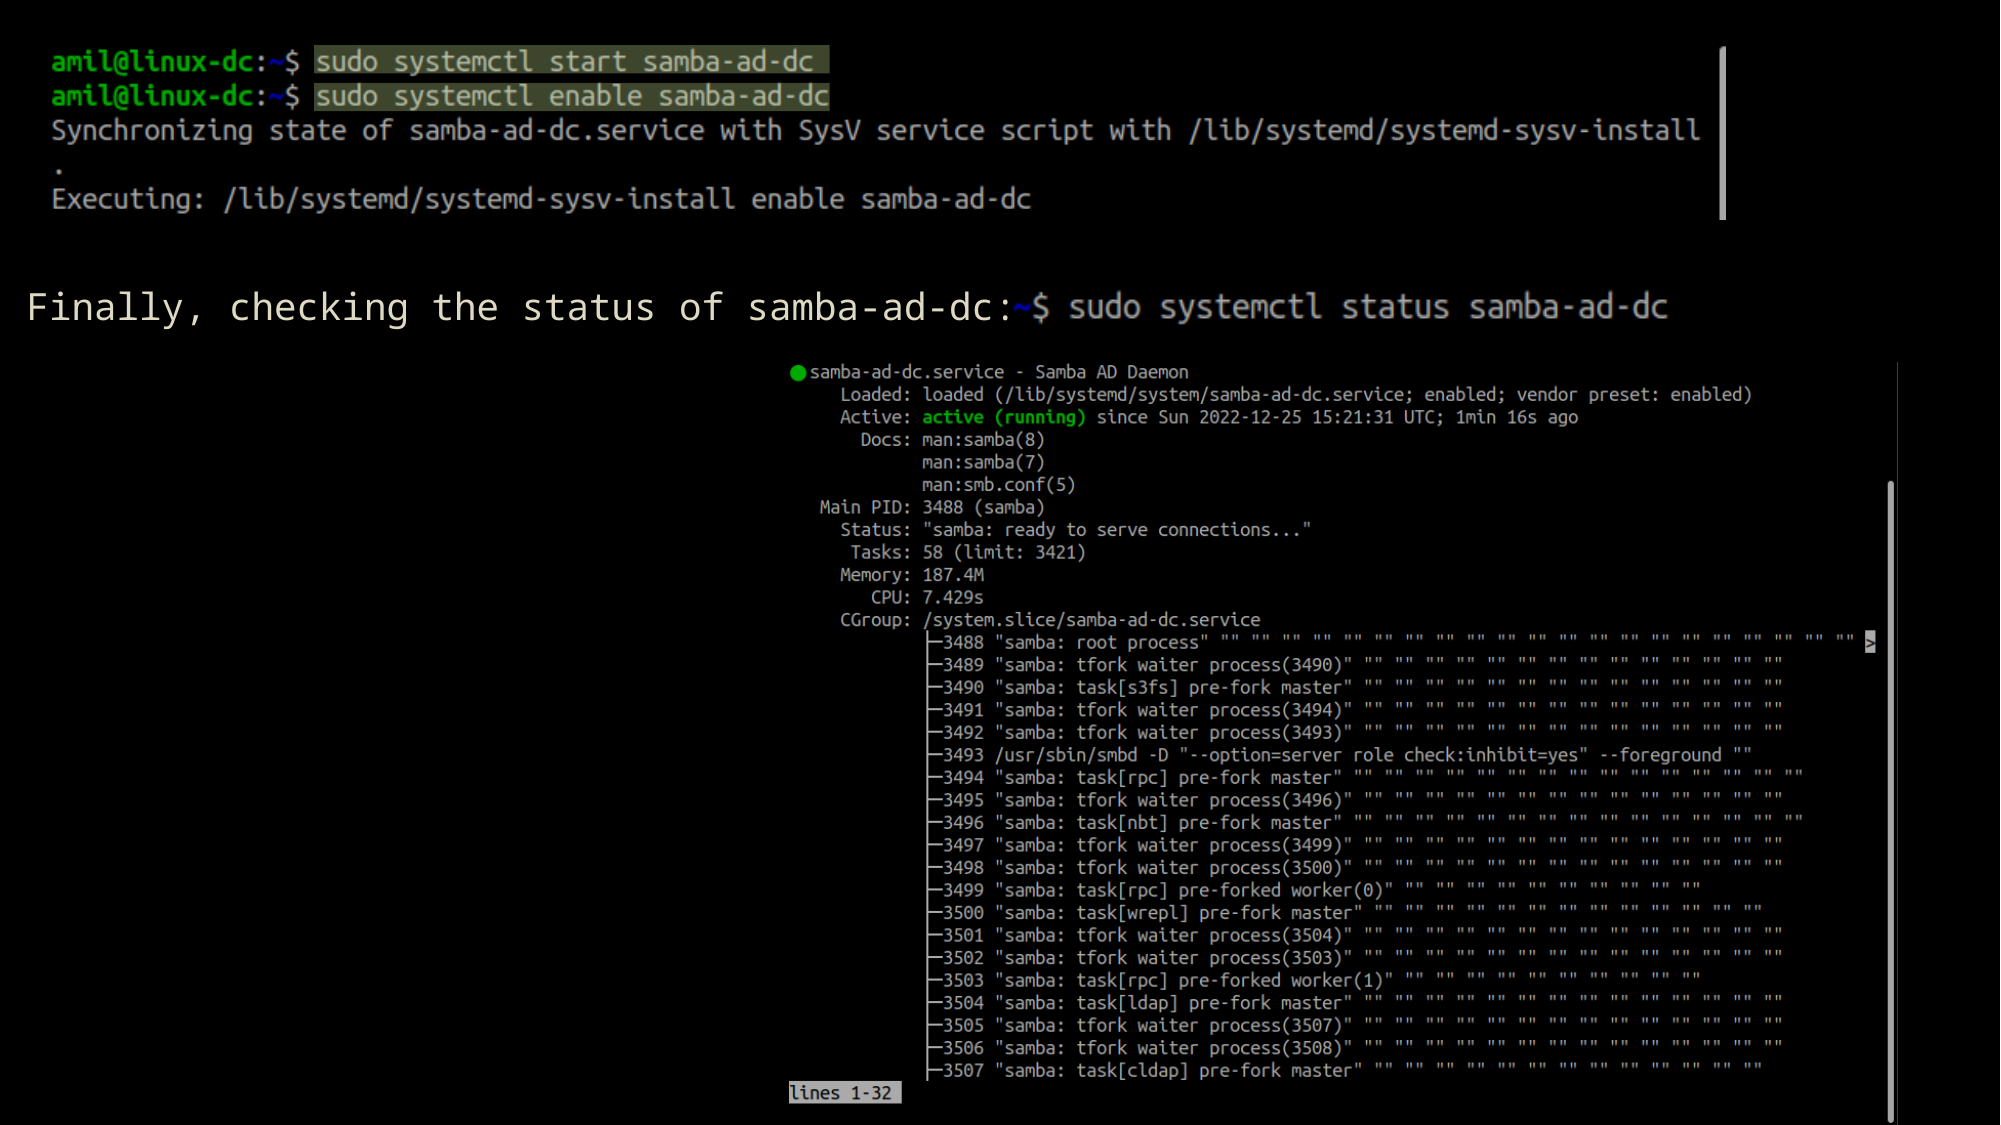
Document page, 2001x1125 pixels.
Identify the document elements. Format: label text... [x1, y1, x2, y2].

text_box Finally, checking the status of samba-ad-dc: [11, 275, 1064, 336]
picture [51, 44, 1726, 220]
picture [1009, 285, 1687, 332]
picture [789, 362, 1898, 1125]
